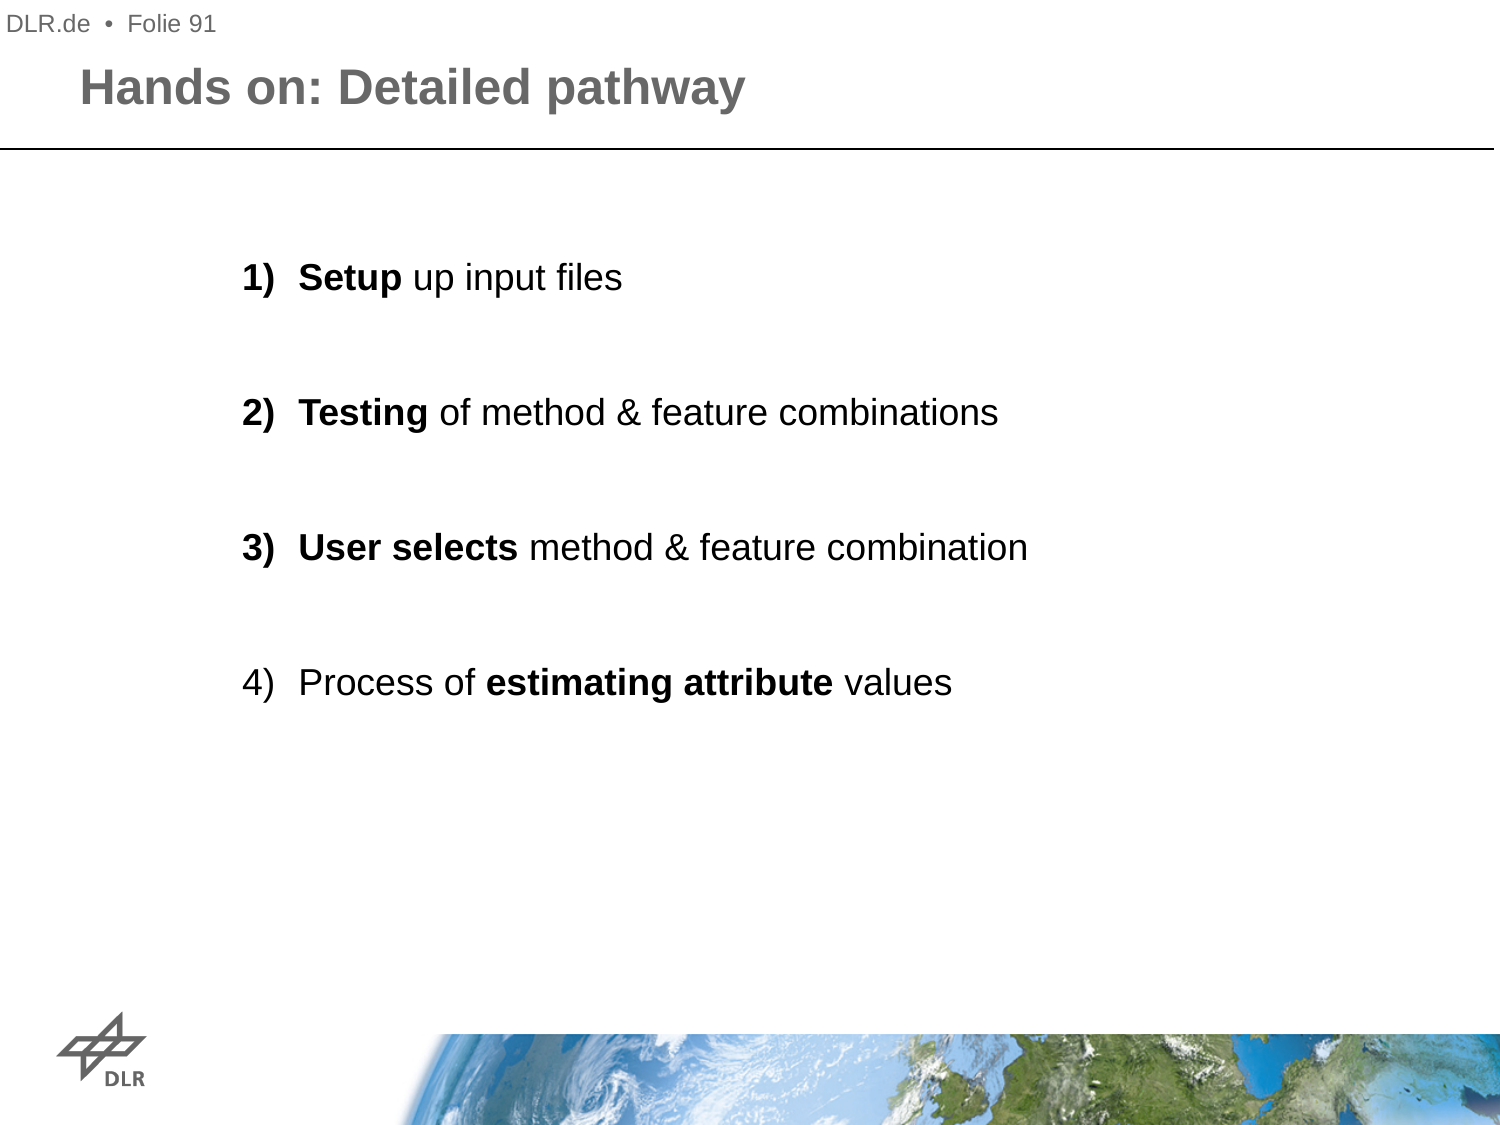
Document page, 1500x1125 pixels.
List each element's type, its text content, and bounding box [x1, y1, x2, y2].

slide_number DLR.de • Folie 91 [5, 7, 263, 30]
text_box Hands on: Detailed pathway [79, 54, 1421, 138]
picture [0, 1007, 1500, 1125]
text_box Setup up input files Testing of method & feature combinations User selects method & feature combination Process of estimating attribute values [242, 253, 1034, 794]
